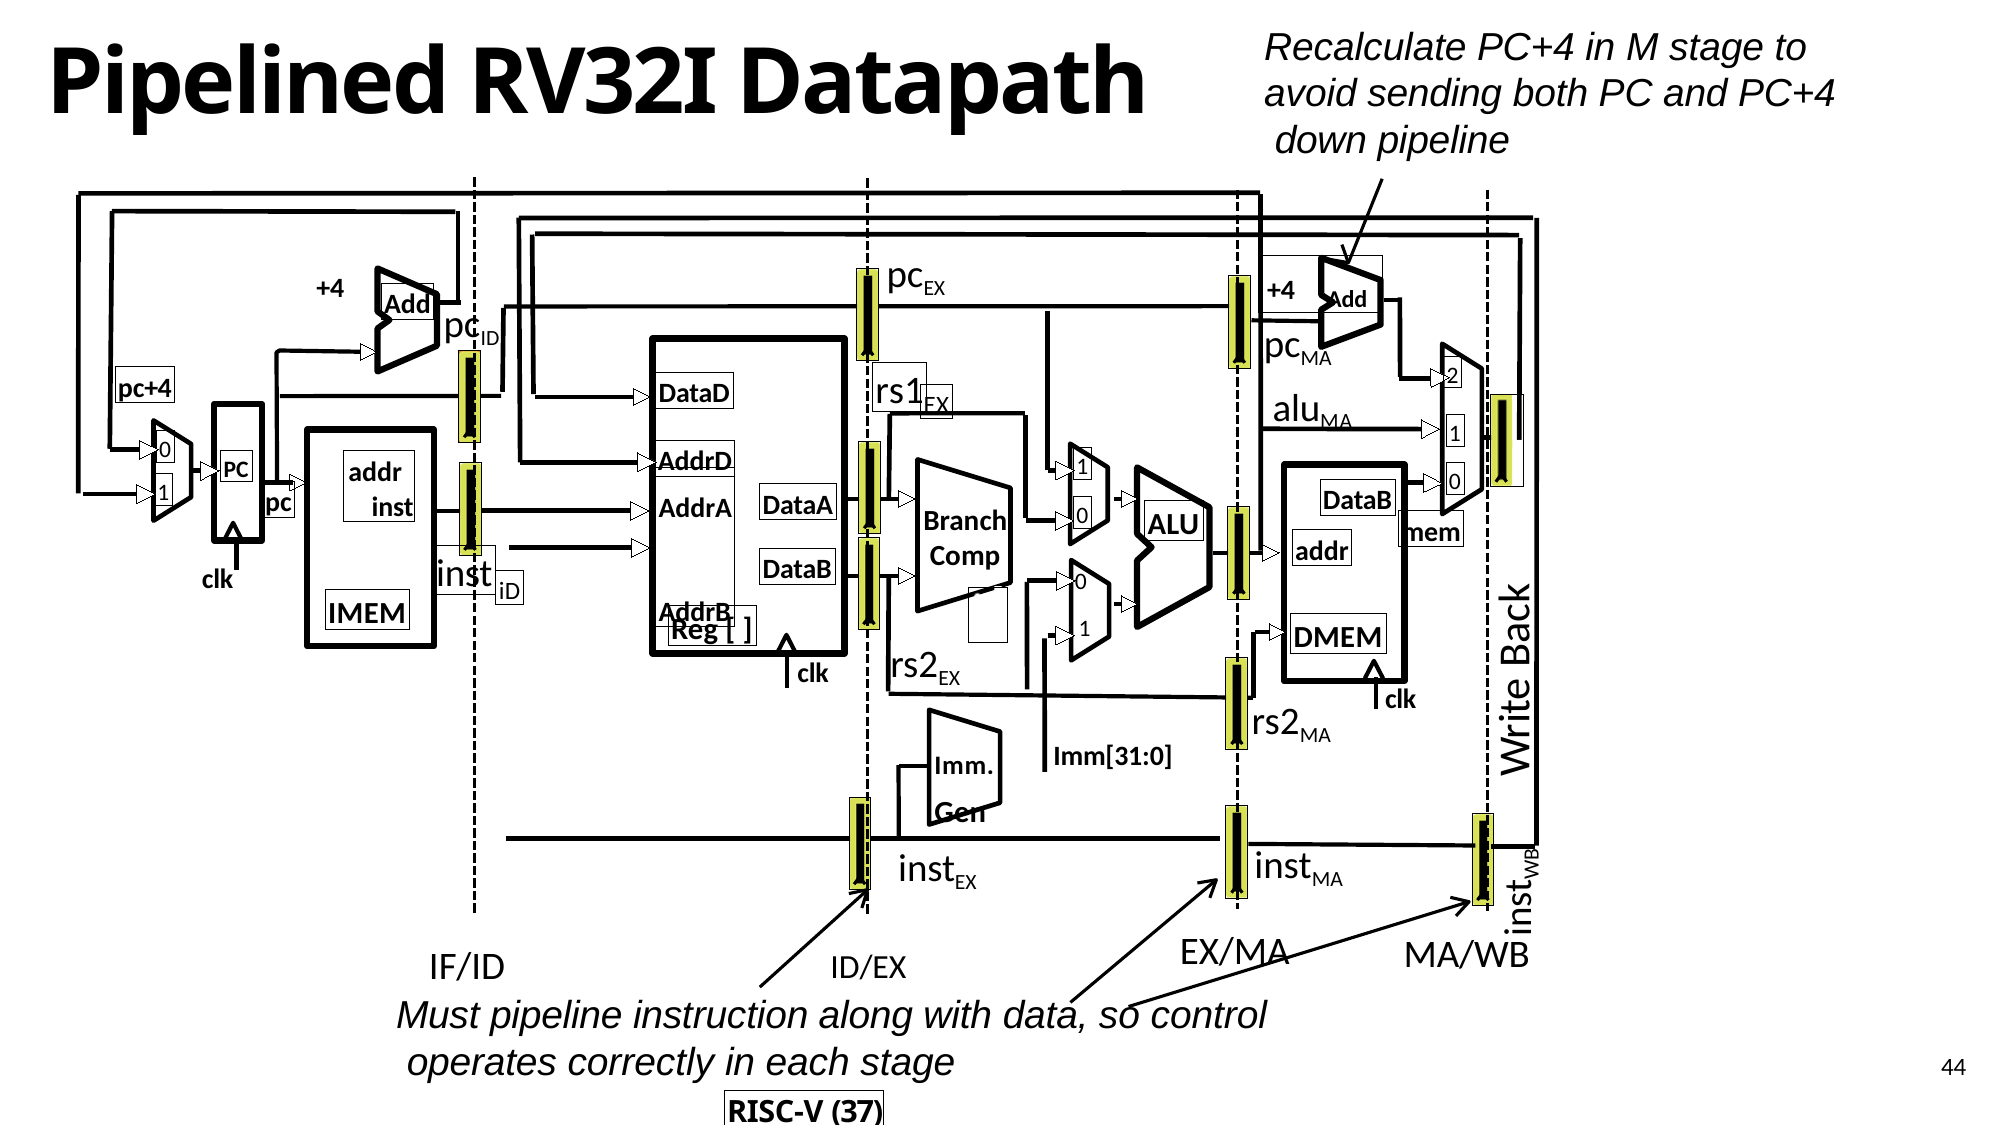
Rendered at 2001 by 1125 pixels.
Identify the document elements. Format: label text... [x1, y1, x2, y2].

text_box Must pipeline instruction along with data, so control operates correctly in each stage [393, 987, 1277, 1084]
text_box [74, 189, 472, 504]
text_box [757, 877, 1472, 1009]
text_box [898, 178, 1383, 836]
text_box IF/ID ID/EX [426, 918, 757, 987]
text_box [108, 208, 472, 890]
text_box RISC-V (37) [724, 1090, 884, 1125]
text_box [472, 175, 1540, 916]
slide_number 44 [1531, 1035, 1982, 1096]
text_box Recalculate PC+4 in M stage to avoid sending both PC and PC+4 down pipeline [1261, 18, 1842, 162]
text_box MA/WB [1472, 926, 1534, 976]
title Pipelined RV32I Datapath [43, 0, 1209, 171]
text_box instWB [1503, 839, 1544, 940]
